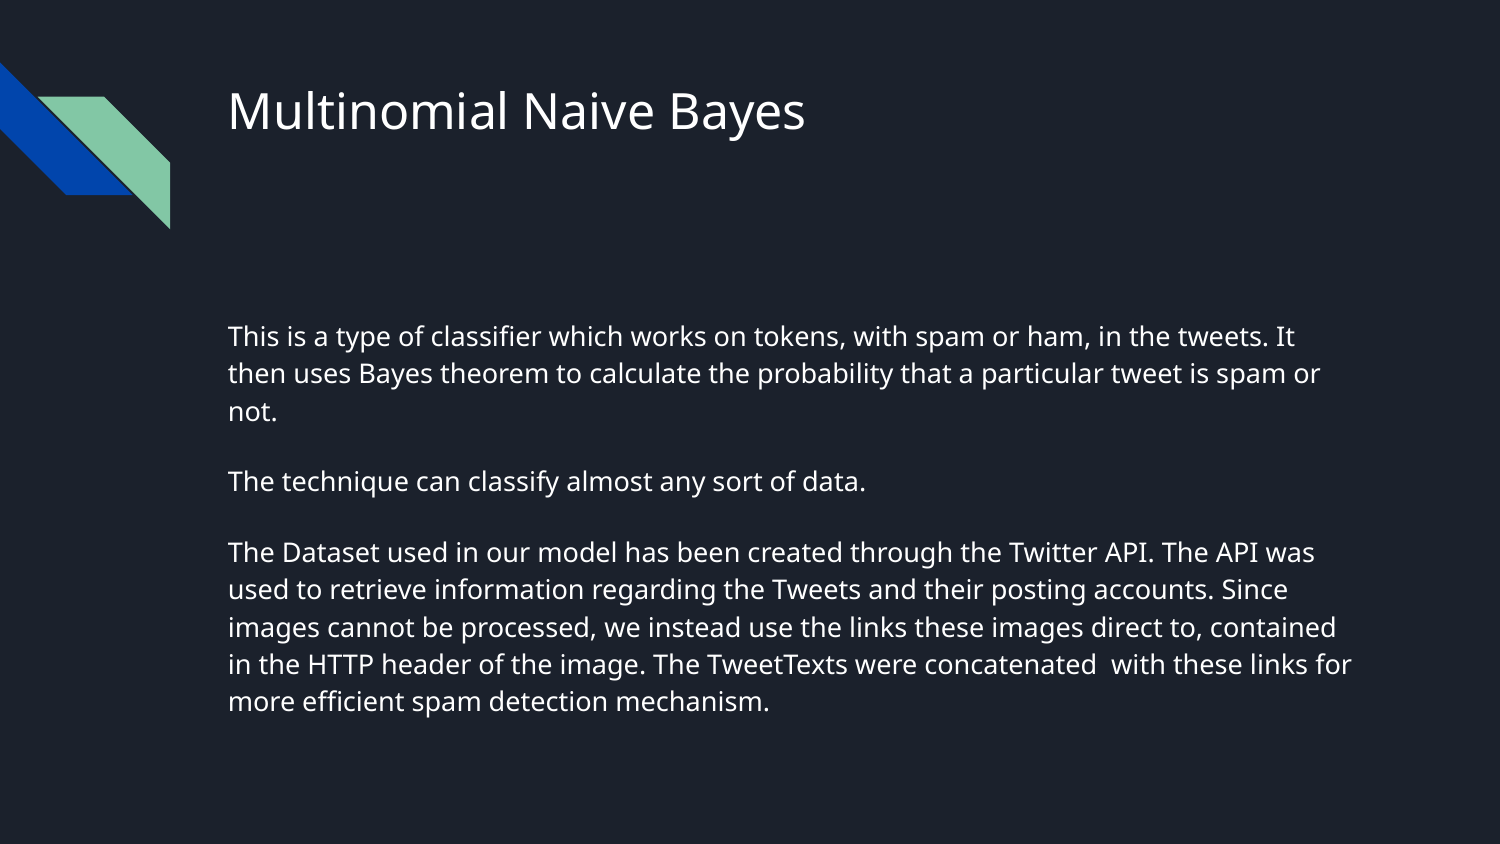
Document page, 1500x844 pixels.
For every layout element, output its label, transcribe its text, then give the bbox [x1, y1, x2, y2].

list This is a type of classifier which works on tokens, with spam or ham, in the tweets. It then uses Bayes theorem to calculate the probability that a particular tweet is spam or not. The technique can classify almost any sort of data. The Dataset used in our model has been created through the Twitter API. The API was used to retrieve information regarding the Tweets and their posting accounts. Since images cannot be processed, we instead use the links these images direct to, contained in the HTTP header of the image. The TweetTexts were concatenated with these links for more efficient spam detection mechanism. [212, 257, 1368, 735]
title Multinomial Naive Bayes [212, 64, 1368, 215]
